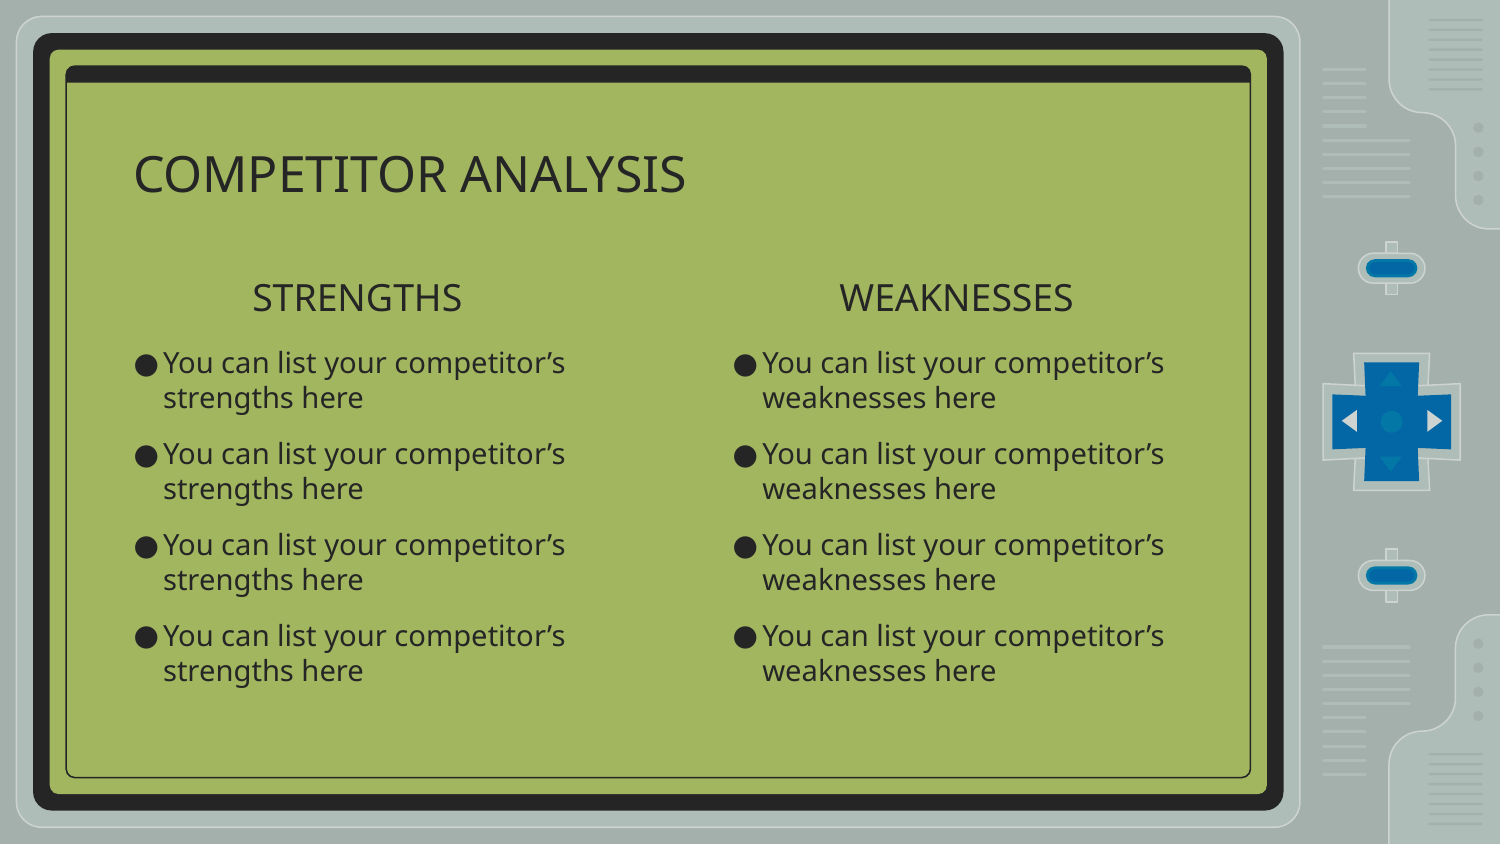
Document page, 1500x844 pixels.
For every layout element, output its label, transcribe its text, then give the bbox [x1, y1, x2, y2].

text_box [1358, 548, 1426, 603]
list You can list your competitor’s weaknesses here You can list your competitor’s weaknesses here You can list your competitor’s weaknesses here You can list your competitor’s weaknesses here [717, 329, 1196, 694]
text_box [1322, 353, 1461, 491]
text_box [1358, 241, 1426, 295]
subtitle WEAKNESSES [717, 247, 1196, 329]
subtitle STRENGTHS [118, 247, 597, 329]
title COMPETITOR ANALYSIS [118, 127, 1196, 203]
list You can list your competitor’s strengths here You can list your competitor’s strengths here You can list your competitor’s strengths here You can list your competitor’s strengths here [118, 329, 597, 694]
